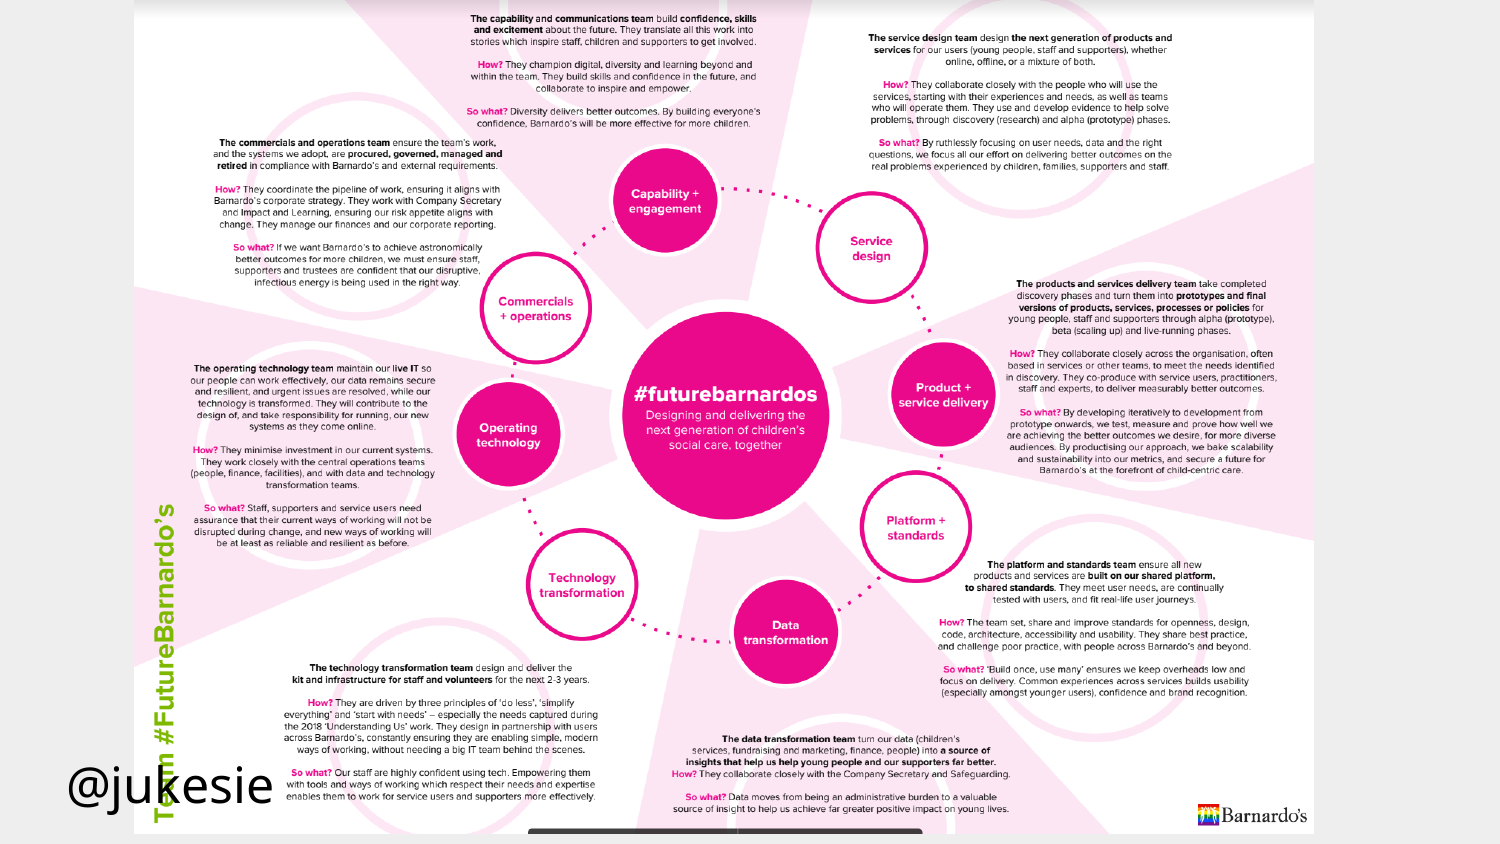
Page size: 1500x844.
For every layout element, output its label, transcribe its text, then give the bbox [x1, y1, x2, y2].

picture [134, 0, 1314, 834]
subtitle @jukesie [51, 729, 129, 795]
